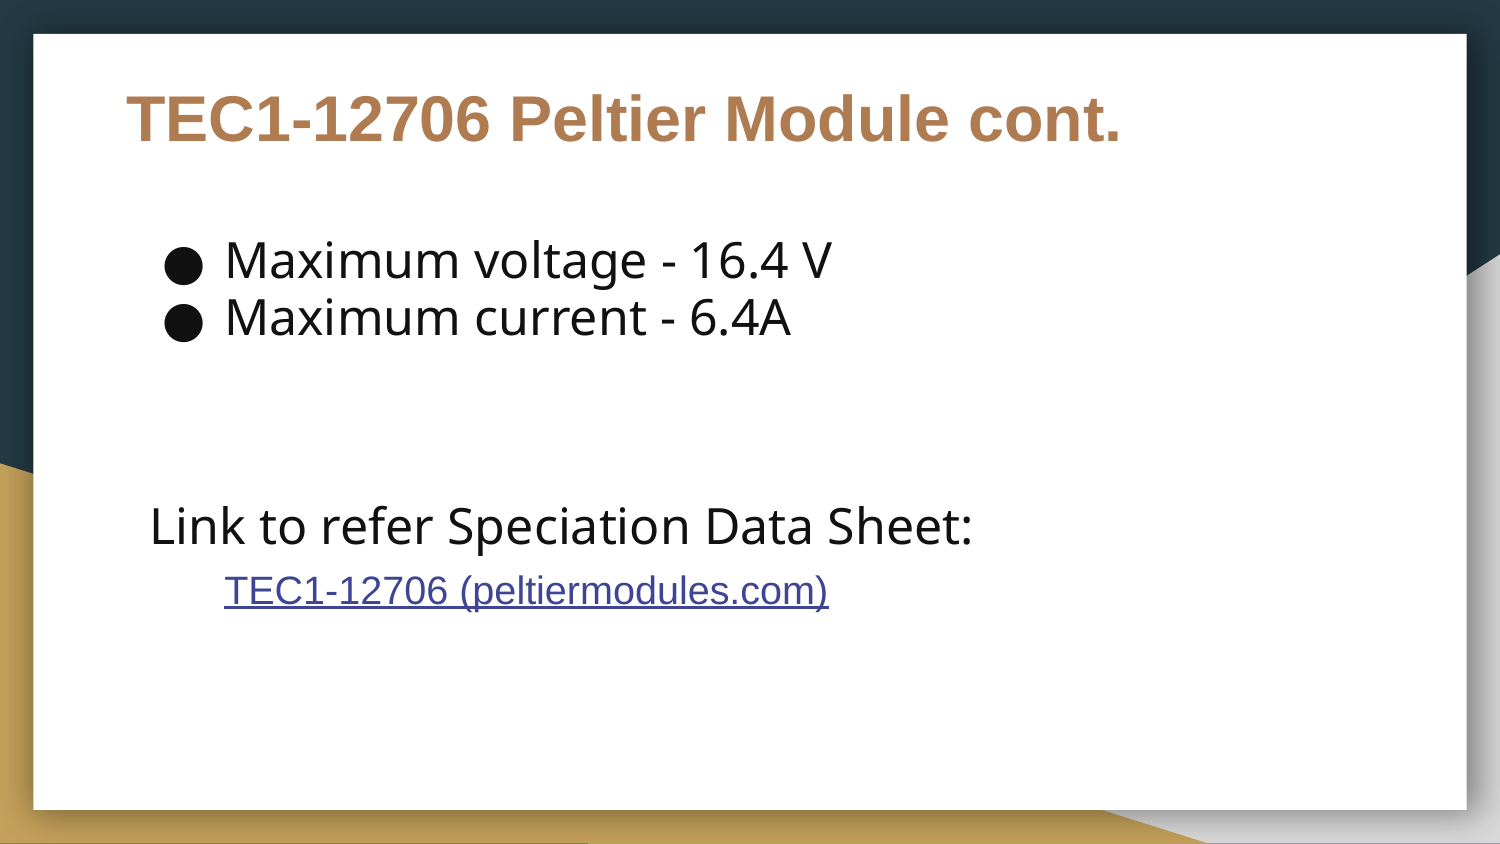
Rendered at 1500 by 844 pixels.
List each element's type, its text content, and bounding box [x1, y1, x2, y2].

list Maximum voltage - 16.4 V Maximum current - 6.4A Link to refer Speciation Data Sheet: TEC1-12706 (peltiermodules.com) [134, 218, 1366, 729]
title TEC1-12706 Peltier Module cont. [8, 61, 1241, 219]
